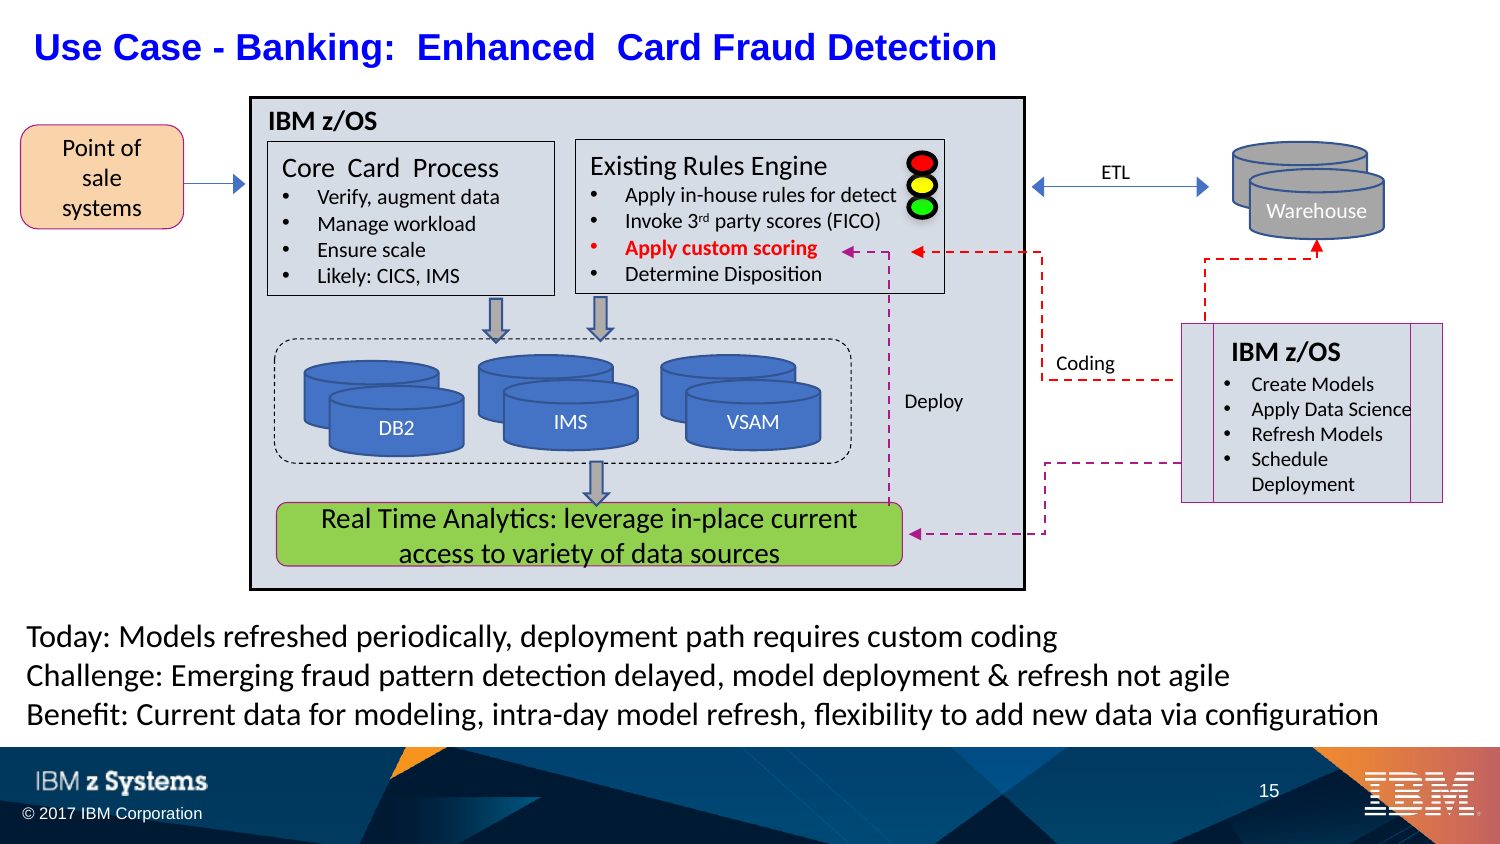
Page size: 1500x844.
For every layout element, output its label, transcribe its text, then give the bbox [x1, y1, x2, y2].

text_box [1169, 240, 1286, 285]
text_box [910, 252, 1174, 381]
text_box Deploy [890, 380, 1008, 421]
picture [0, 747, 1500, 844]
text_box Real Time Analytics: leverage in-place current access to variety of data sources [275, 501, 903, 567]
text_box Warehouse [1233, 141, 1368, 208]
text_box Create Models Apply Data Science Refresh Models Schedule Deployment [1208, 363, 1447, 528]
text_box [1181, 323, 1443, 503]
text_box [584, 461, 609, 506]
text_box DB2 [329, 385, 464, 457]
text_box IBM z/OS [1216, 326, 1408, 375]
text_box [908, 463, 1182, 535]
text_box Today: Models refreshed periodically, deployment path requires custom coding Challenge: Emerging fraud pattern detection delayed, model deployment & refresh not agile Benefit: Current data for modeling, intra-day model refresh, flexibility to add new data via configuration [11, 607, 1500, 739]
text_box [250, 97, 1025, 590]
text_box Point of sale systems [19, 124, 185, 230]
text_box IMS [503, 380, 638, 451]
text_box VSAM [686, 380, 821, 451]
text_box [273, 338, 852, 464]
text_box IBM z/OS [253, 95, 540, 144]
text_box ETL [1086, 187, 1174, 192]
text_box ETL [1086, 151, 1174, 186]
text_box Warehouse [1249, 168, 1384, 240]
text_box [588, 297, 613, 341]
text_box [908, 152, 936, 218]
text_box Existing Rules Engine Apply in-house rules for detect Invoke 3rd party scores (FICO) Apply custom scoring Determine Disposition [575, 139, 945, 294]
text_box Core Card Process Verify, augment data Manage workload Ensure scale Likely: CICS, IMS [267, 141, 555, 296]
text_box [483, 298, 509, 338]
title Use Case - Banking: Enhanced Card Fraud Detection [18, 20, 1150, 67]
